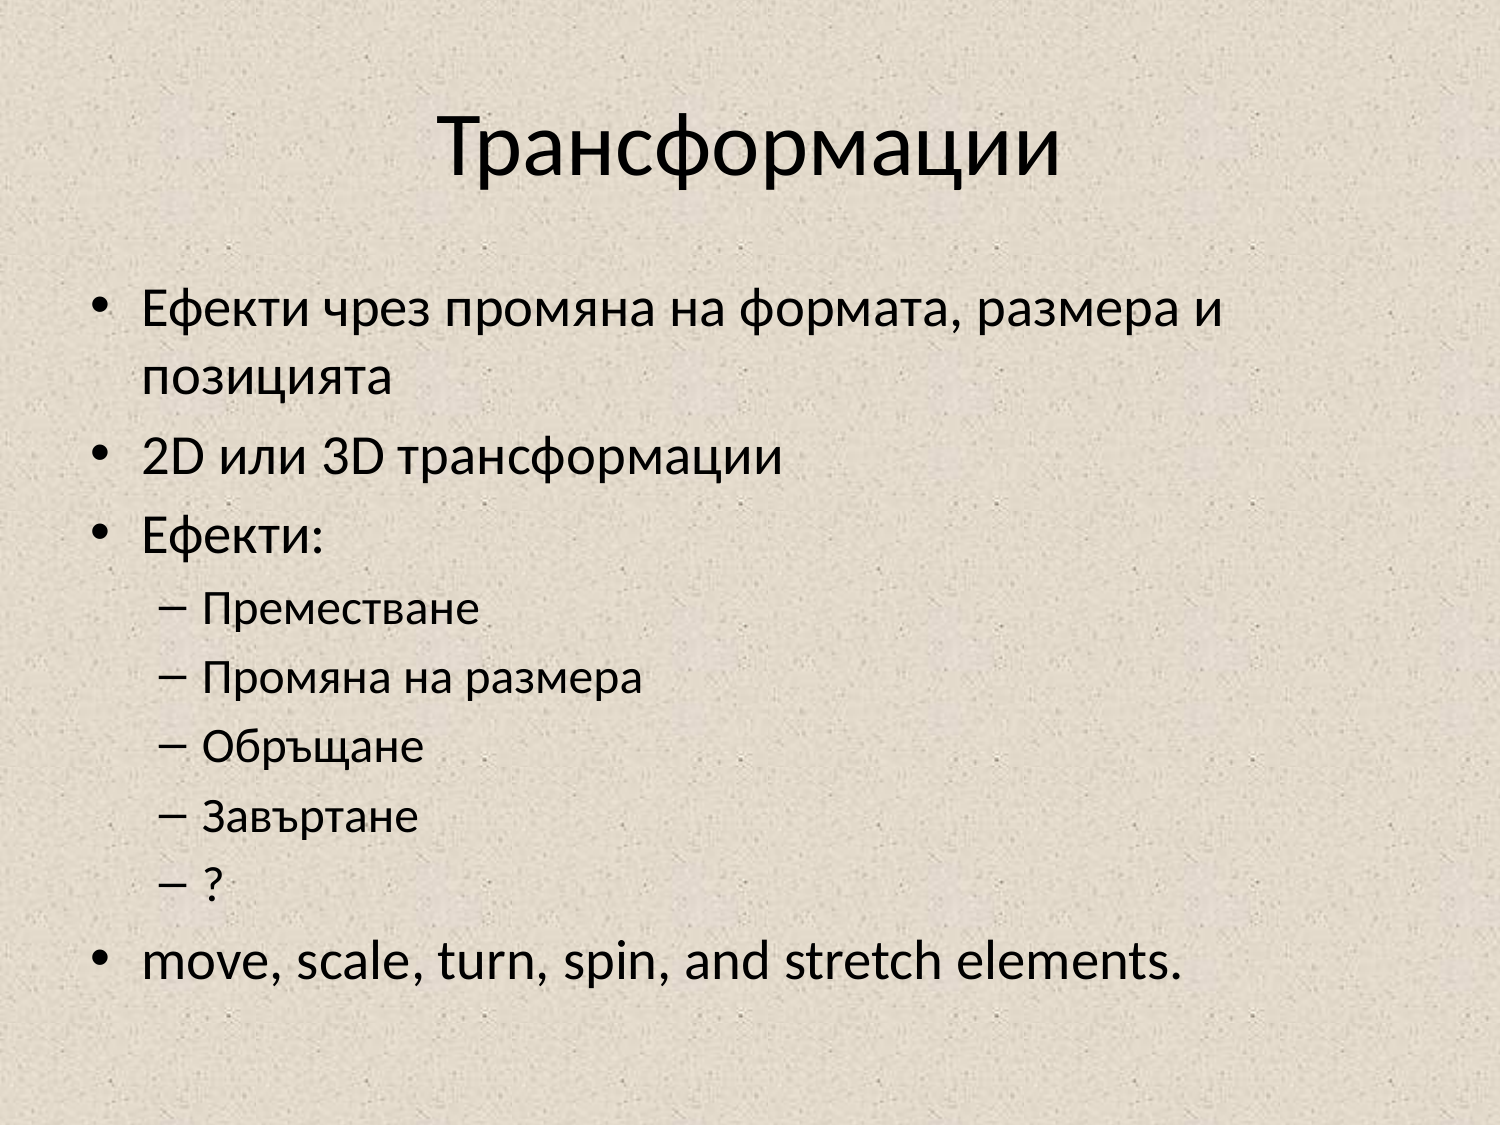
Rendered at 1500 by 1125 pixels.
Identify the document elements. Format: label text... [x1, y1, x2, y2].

title Трансформации [75, 45, 1425, 233]
list Ефекти чрез промяна на формата, размера и позицията 2D или 3D трансформации Ефекти: Преместване Промяна на размера Обръщане Завъртане ? move, scale, turn, spin, and stretch elements. [75, 262, 1425, 1005]
picture [0, 0, 1500, 1125]
